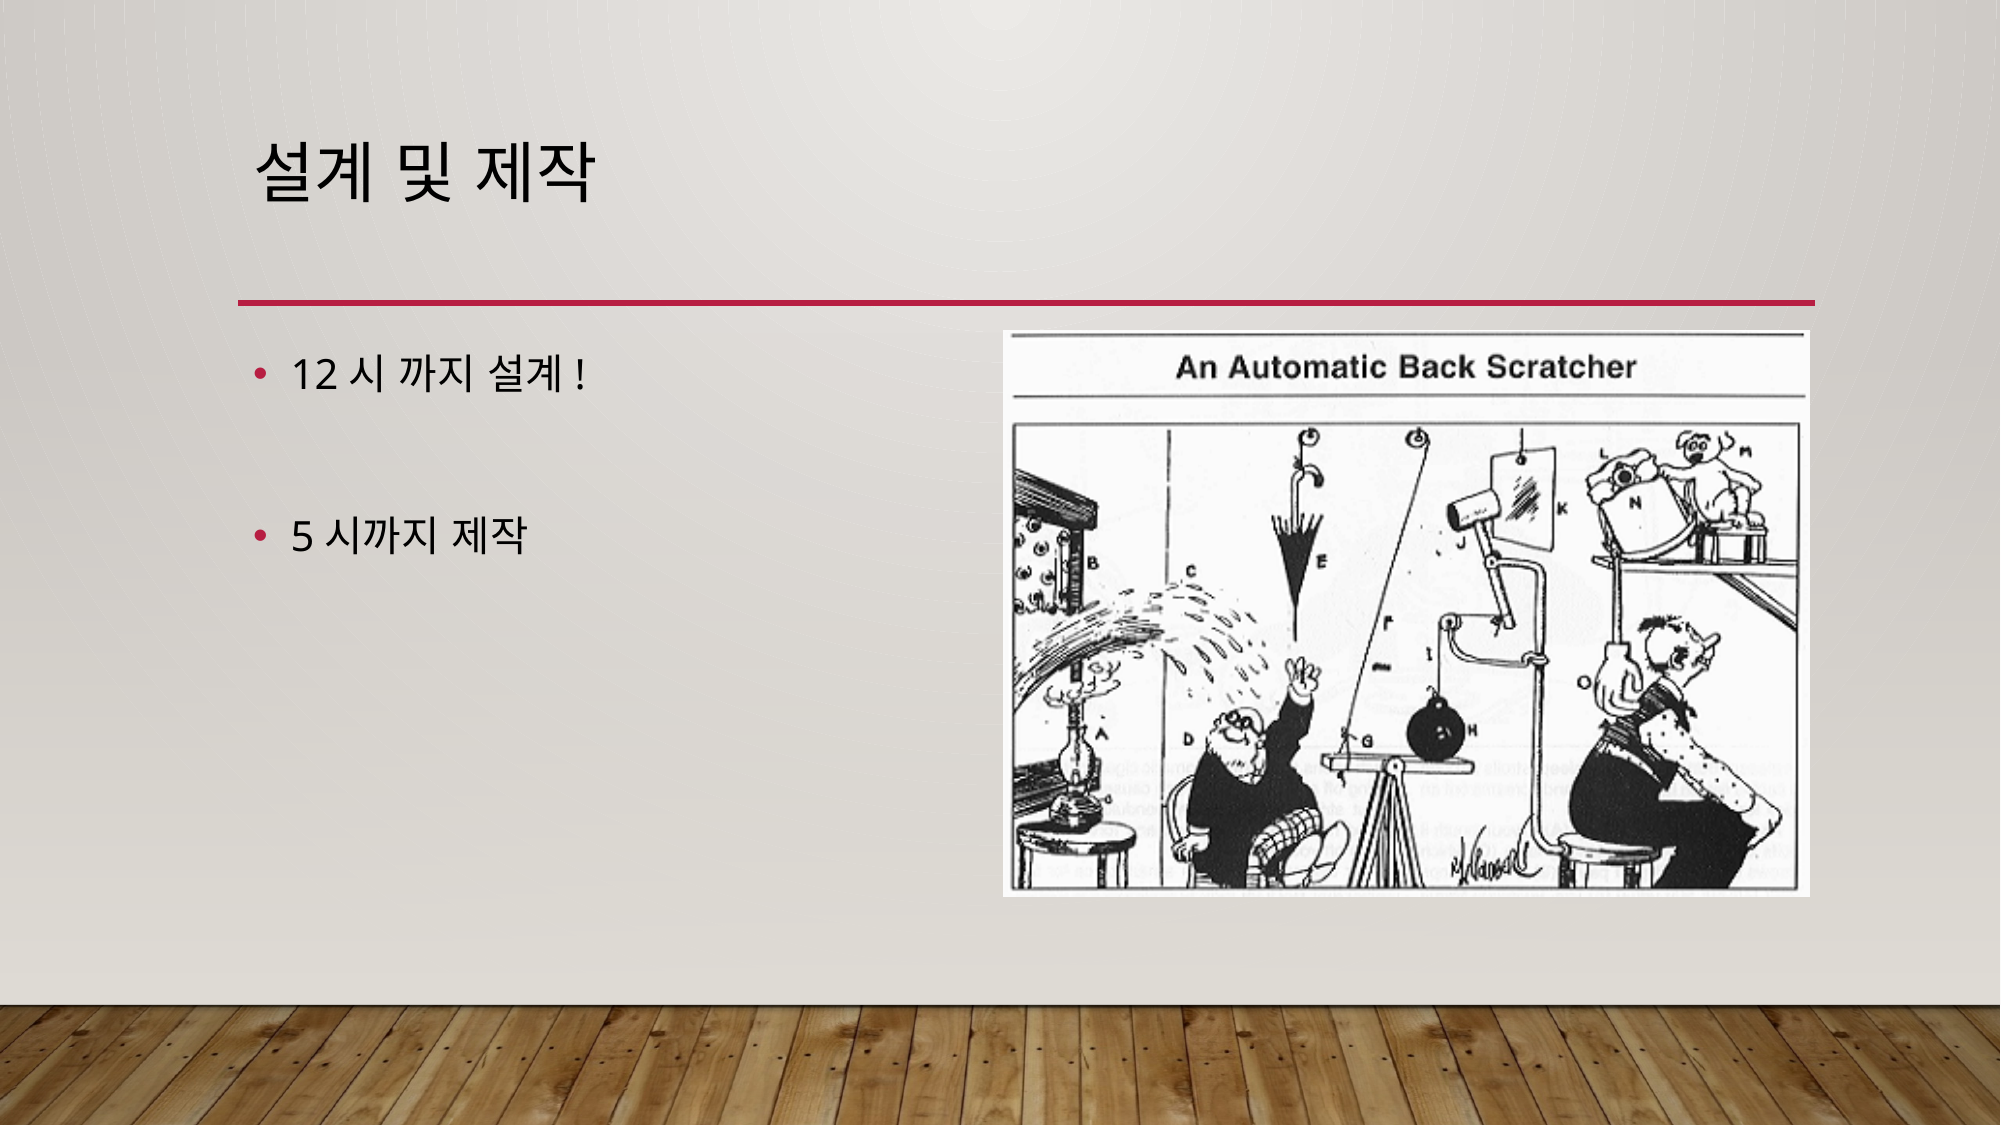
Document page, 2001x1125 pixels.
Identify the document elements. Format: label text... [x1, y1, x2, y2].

picture [0, 1005, 2000, 1125]
list 12시 까지 설계! 5시까지 제작 [238, 330, 921, 897]
title 설계 및 제작 [238, 131, 1814, 305]
picture [1003, 330, 1810, 897]
